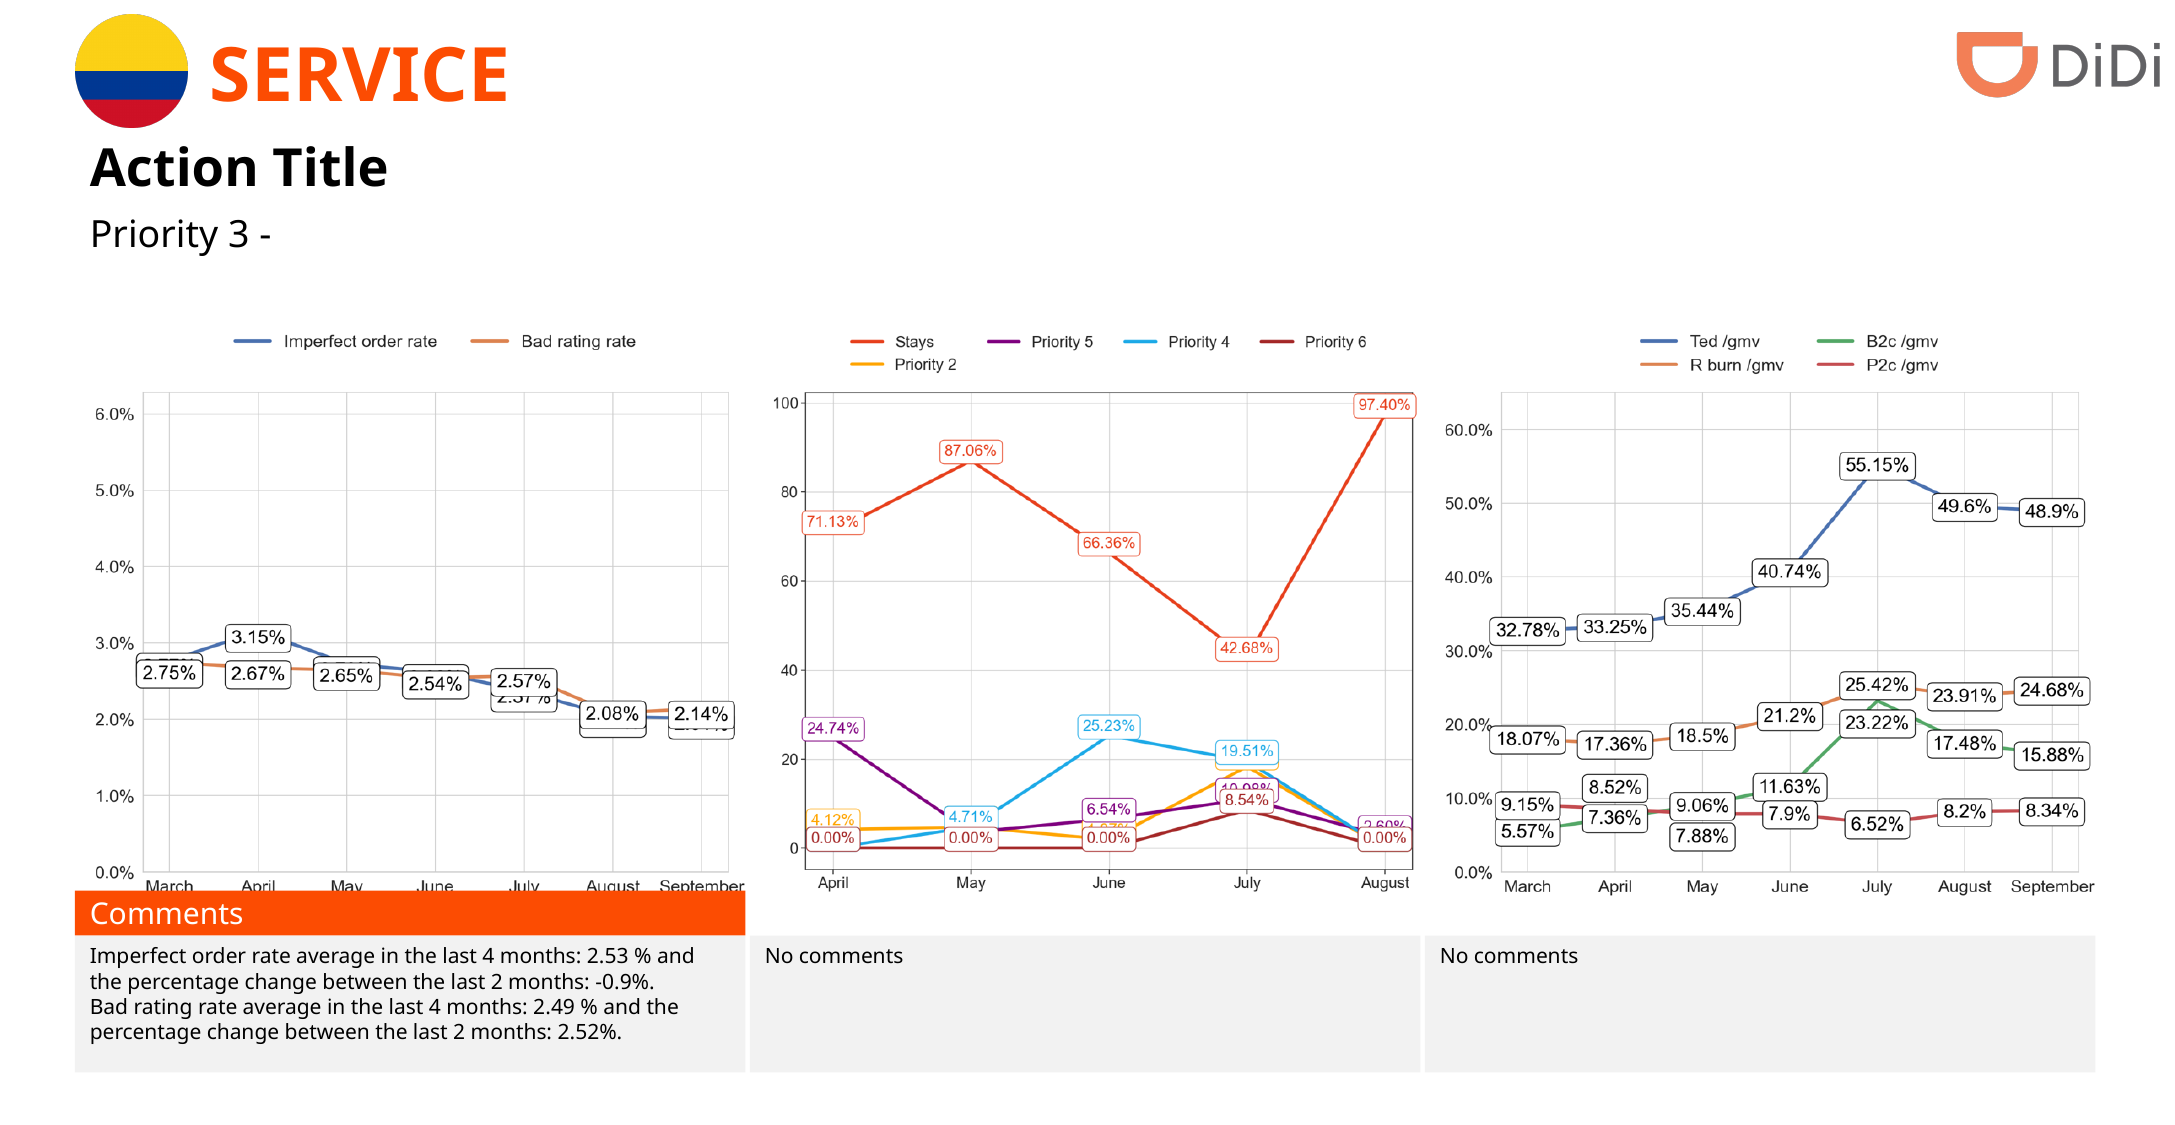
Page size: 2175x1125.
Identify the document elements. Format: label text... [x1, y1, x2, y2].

picture [74, 322, 2101, 914]
text_box Imperfect order rate average in the last 4 months: 2.53 % and the percentage change between the last 2 months: -0.9%. Bad rating rate average in the last 4 months: 2.49 % and the percentage change between the last 2 months: 2.52%. [74, 936, 746, 1073]
text_box No comments [1424, 935, 2096, 1073]
picture [74, 14, 188, 128]
text_box Priority 3 - [74, 202, 2175, 263]
text_box SERVICE [194, 15, 1800, 127]
picture [1949, 1, 2175, 129]
text_box Action Title [74, 127, 2175, 202]
text_box Comments [74, 921, 746, 936]
text_box No comments [749, 935, 1421, 1073]
